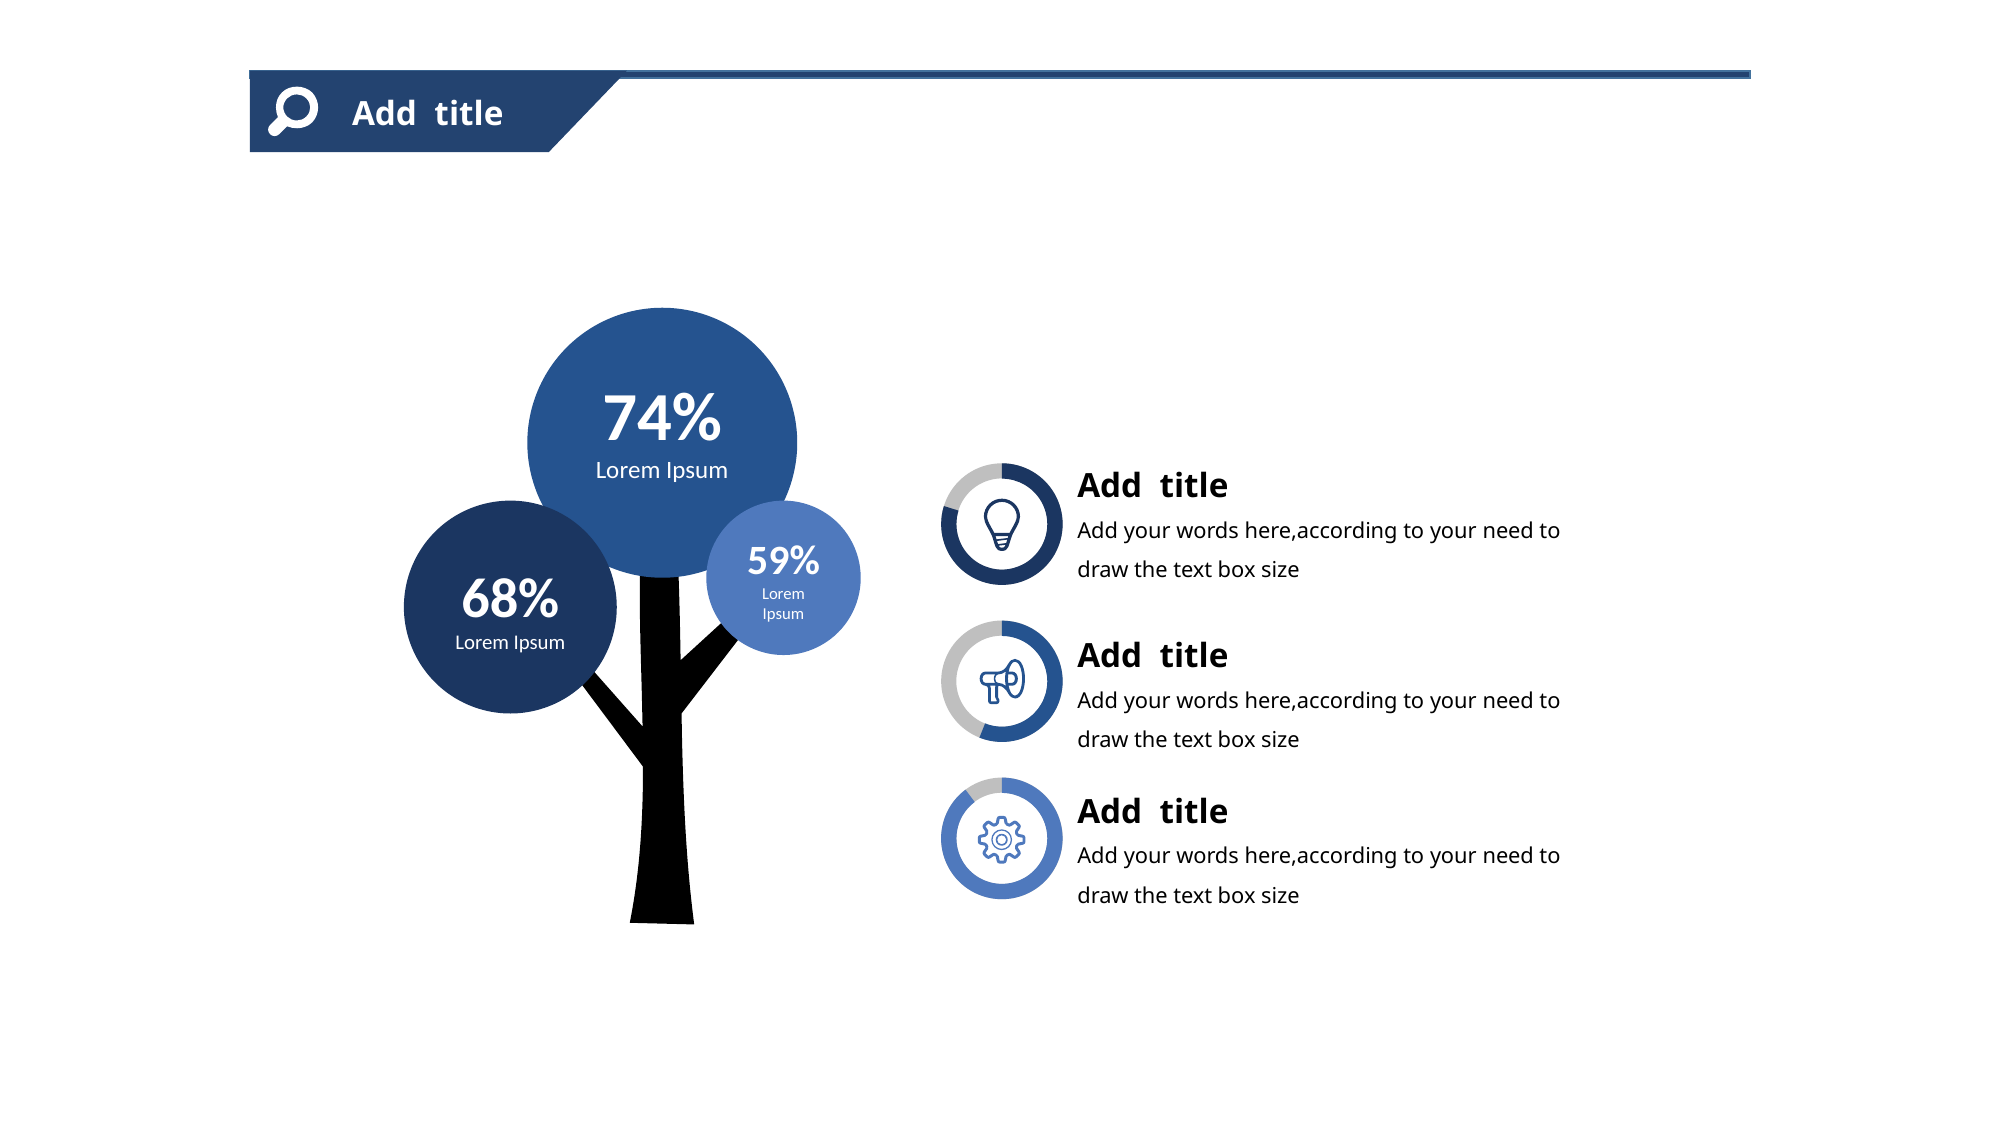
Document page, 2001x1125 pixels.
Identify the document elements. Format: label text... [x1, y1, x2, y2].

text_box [941, 777, 1063, 900]
text_box Add your words here,according to your need to draw the text box size [1062, 496, 1625, 590]
text_box Add title [1063, 782, 1258, 838]
text_box Add your words here,according to your need to draw the text box size [1062, 666, 1625, 760]
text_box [403, 307, 861, 904]
text_box Add your words here,according to your need to draw the text box size [1062, 821, 1625, 915]
text_box Add title [1062, 457, 1258, 512]
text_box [977, 815, 1026, 864]
text_box Add title [1063, 627, 1258, 682]
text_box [249, 70, 1750, 152]
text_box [941, 463, 1063, 585]
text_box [941, 620, 1063, 742]
